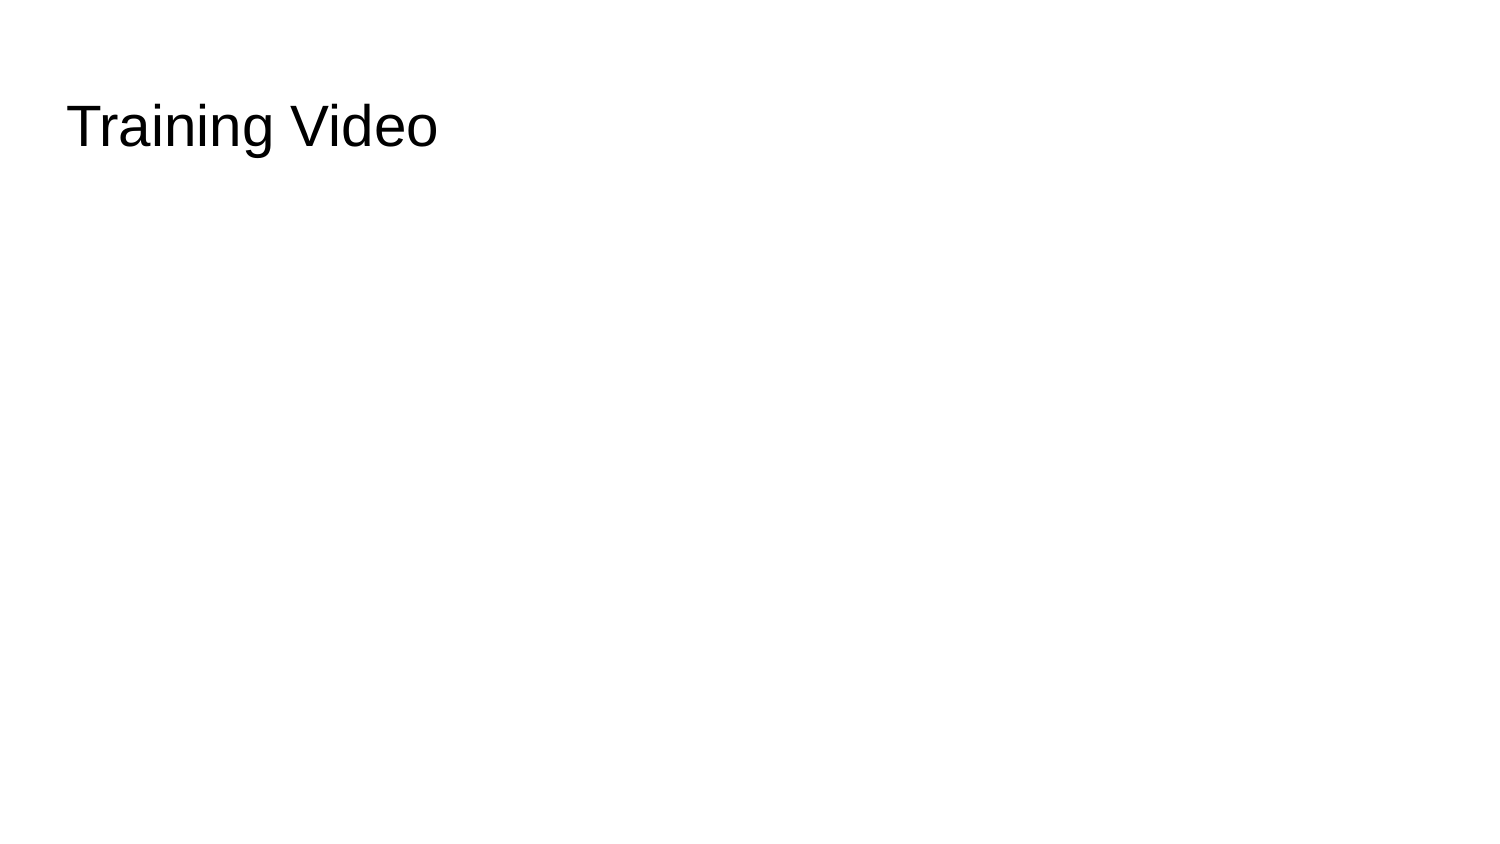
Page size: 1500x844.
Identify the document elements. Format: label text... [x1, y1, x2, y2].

title Training Video [51, 72, 1449, 167]
